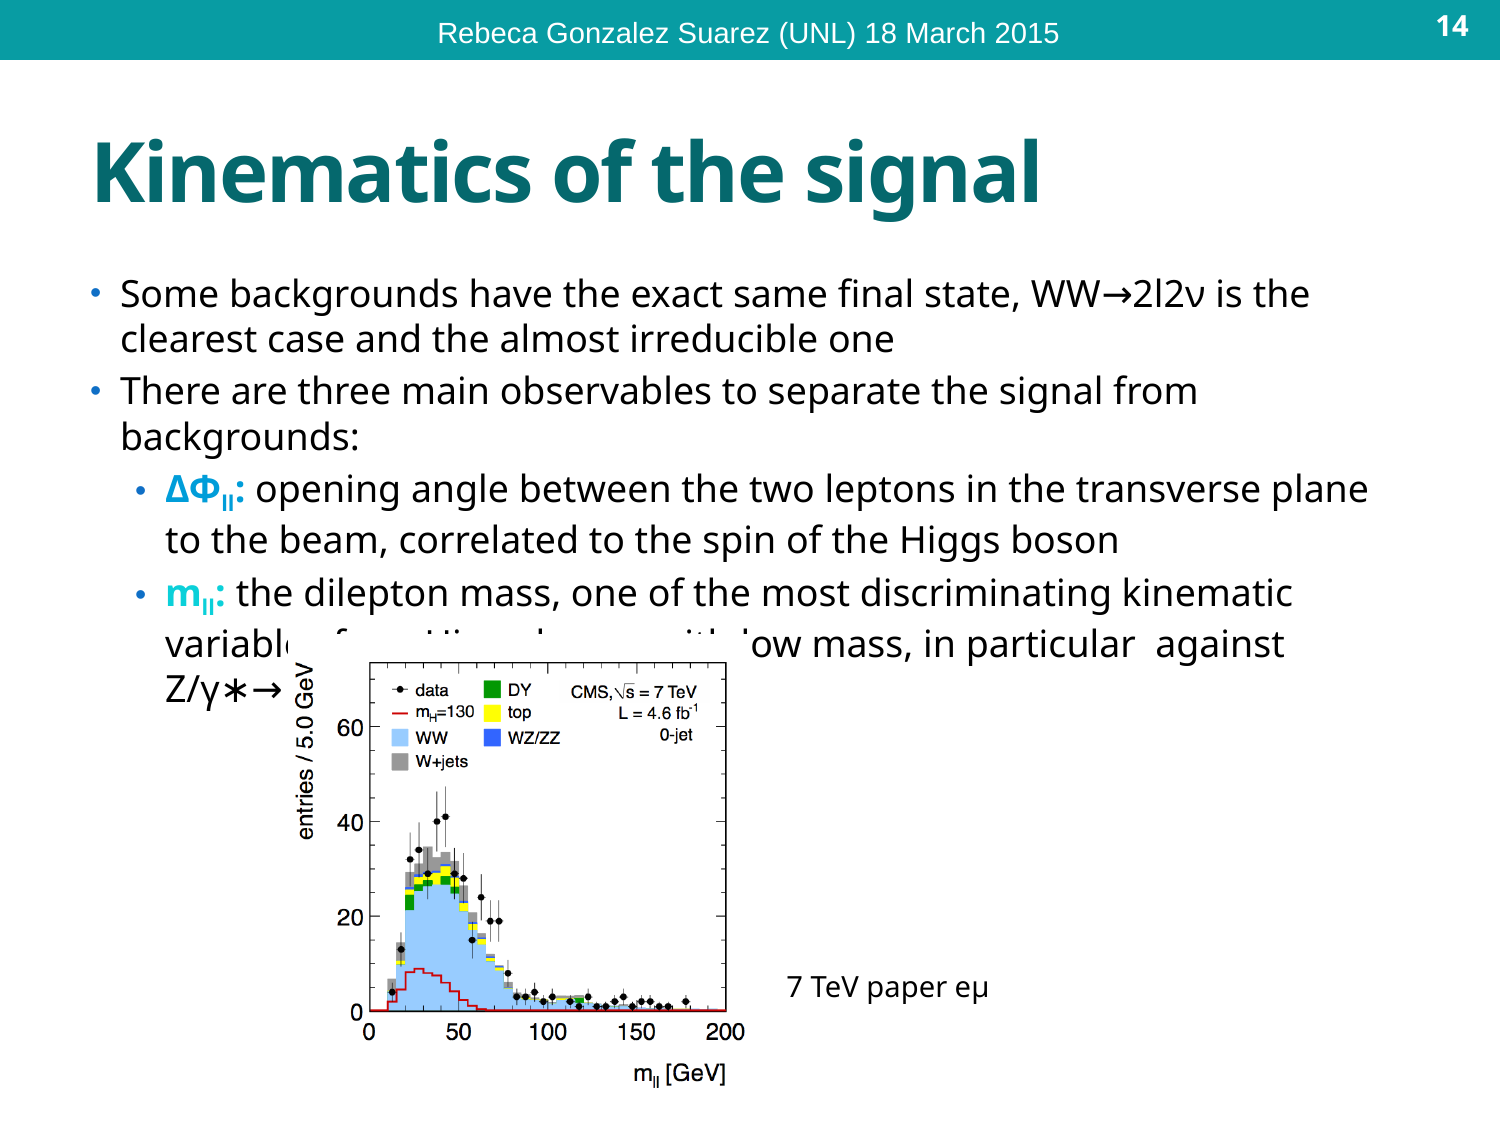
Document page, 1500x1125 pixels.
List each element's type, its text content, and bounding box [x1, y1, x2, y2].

list Some backgrounds have the exact same final state, WW→2l2ν is the clearest case and the almost irreducible one There are three main observables to separate the signal from backgrounds: ΔΦll: opening angle between the two leptons in the transverse plane to the beam, correlated to the spin of the Higgs boson mll: the dilepton mass, one of the most discriminating kinematic variables for a Higgs boson with low mass, in particular against Z/γ∗→ ll [75, 262, 1425, 1063]
picture [287, 633, 751, 1095]
footer Rebeca Gonzalez Suarez (UNL) 18 March 2015 [0, 3, 1500, 60]
text_box 7 TeV paper eµ [771, 961, 1005, 1011]
slide_number 14 [1308, 0, 1484, 55]
title Kinematics of the signal [75, 87, 1425, 250]
